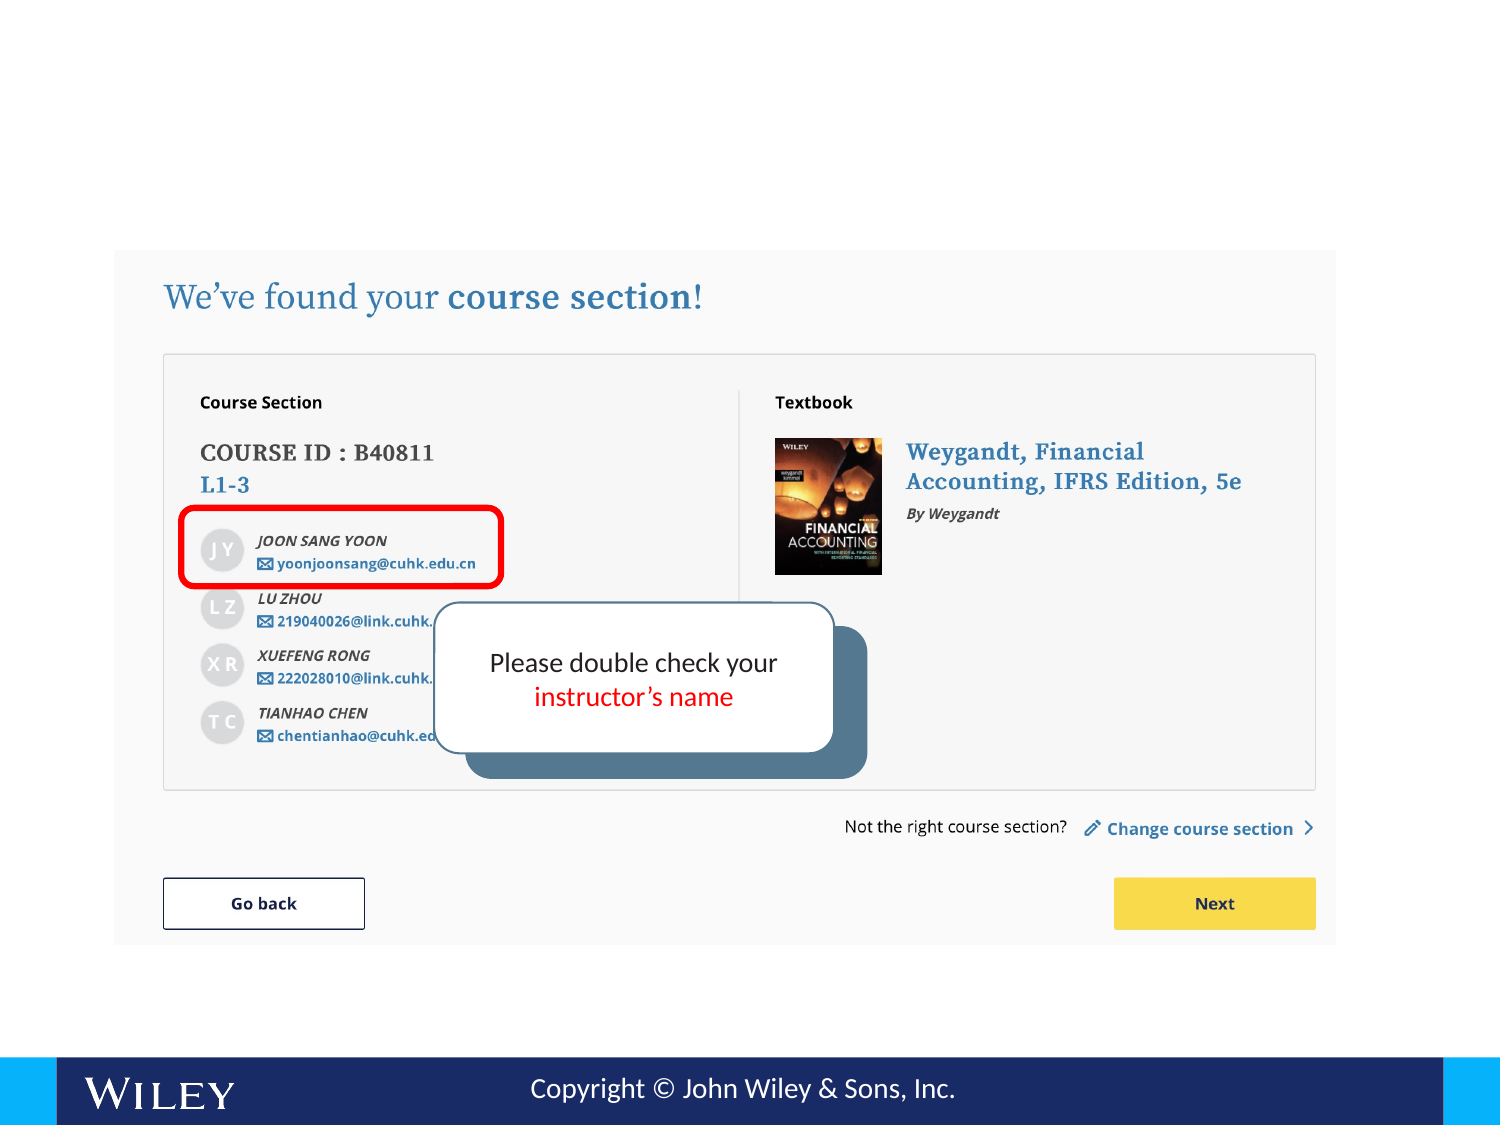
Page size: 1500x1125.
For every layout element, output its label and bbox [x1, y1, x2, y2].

picture [114, 250, 1336, 945]
